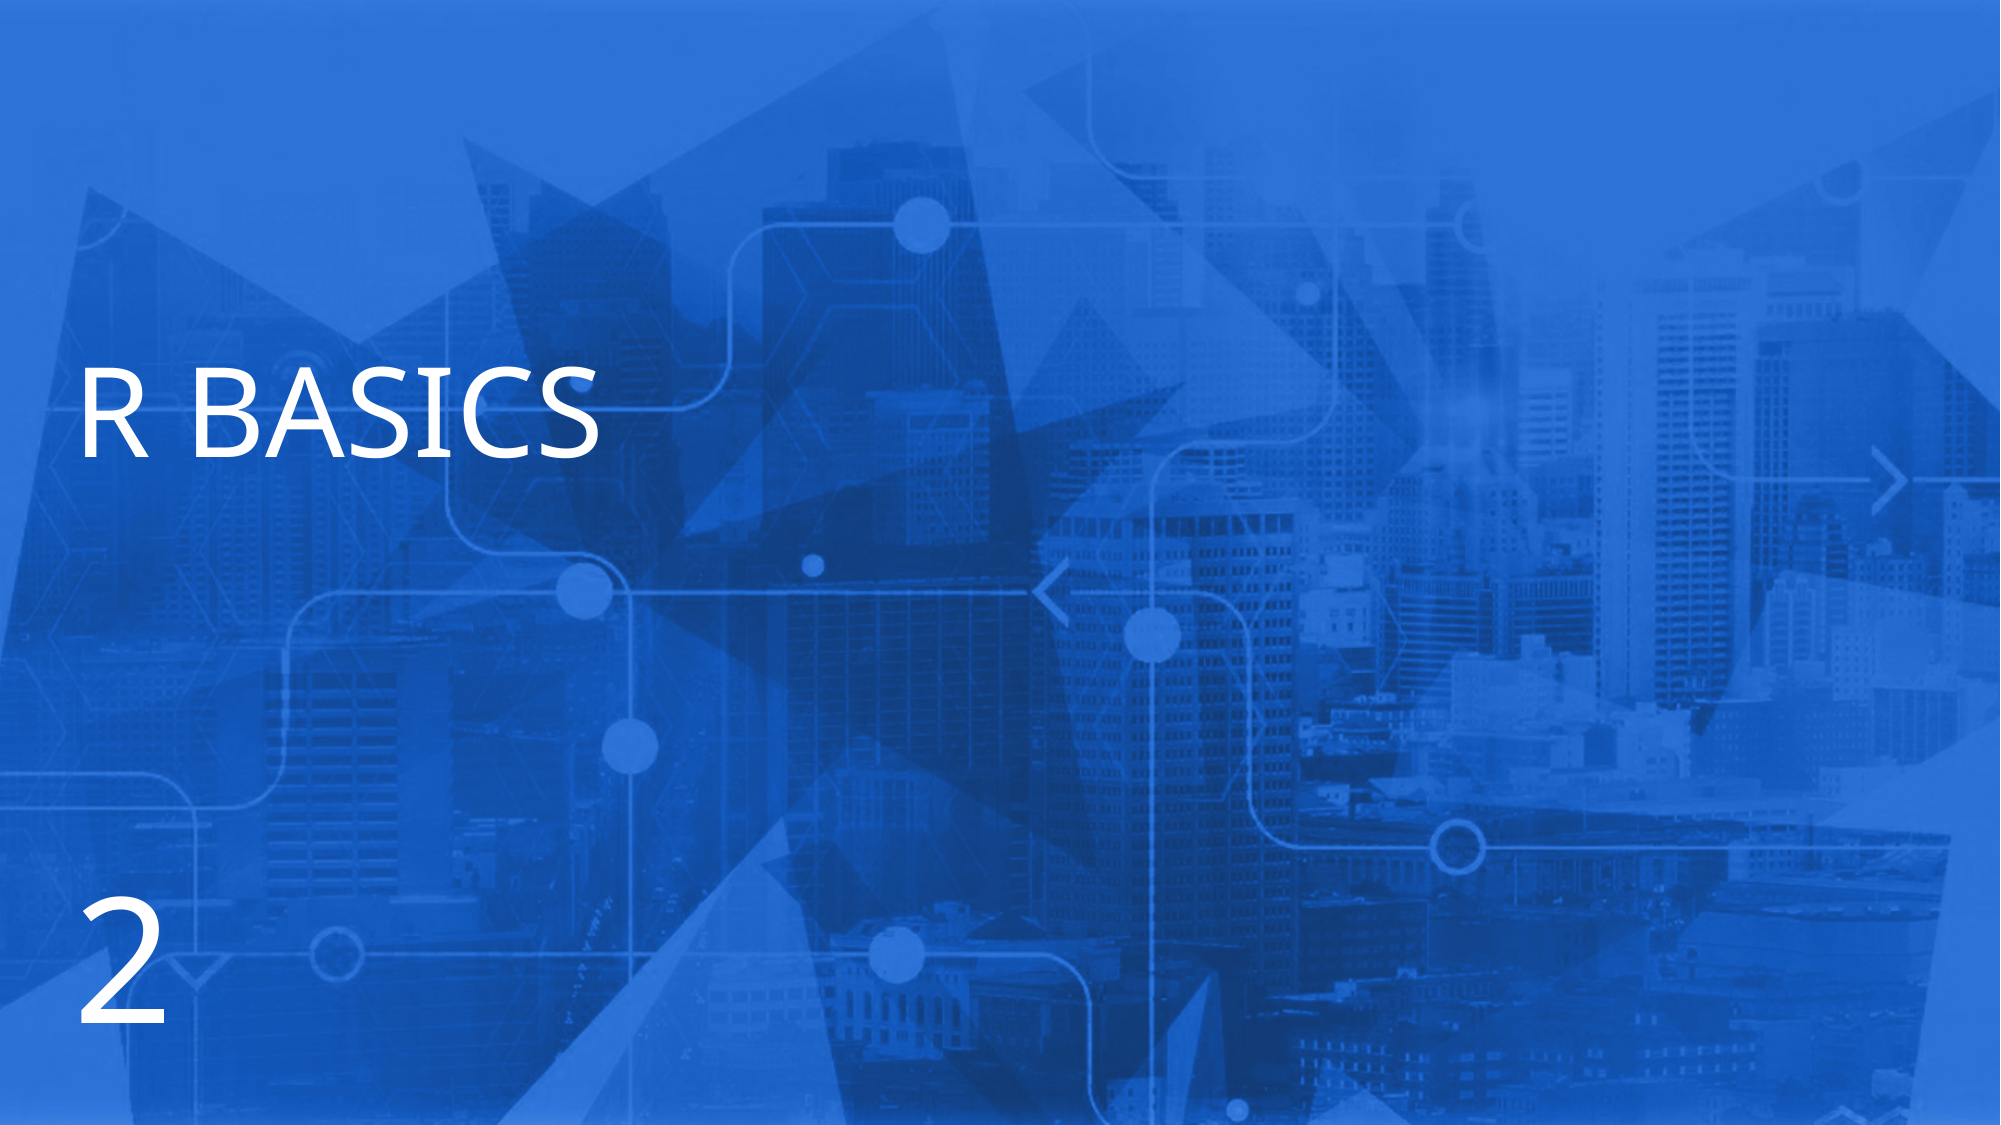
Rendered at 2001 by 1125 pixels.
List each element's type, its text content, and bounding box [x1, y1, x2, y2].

subtitle 2 [58, 799, 1559, 1072]
title R basics [58, 136, 1559, 493]
picture [0, 0, 2000, 1125]
